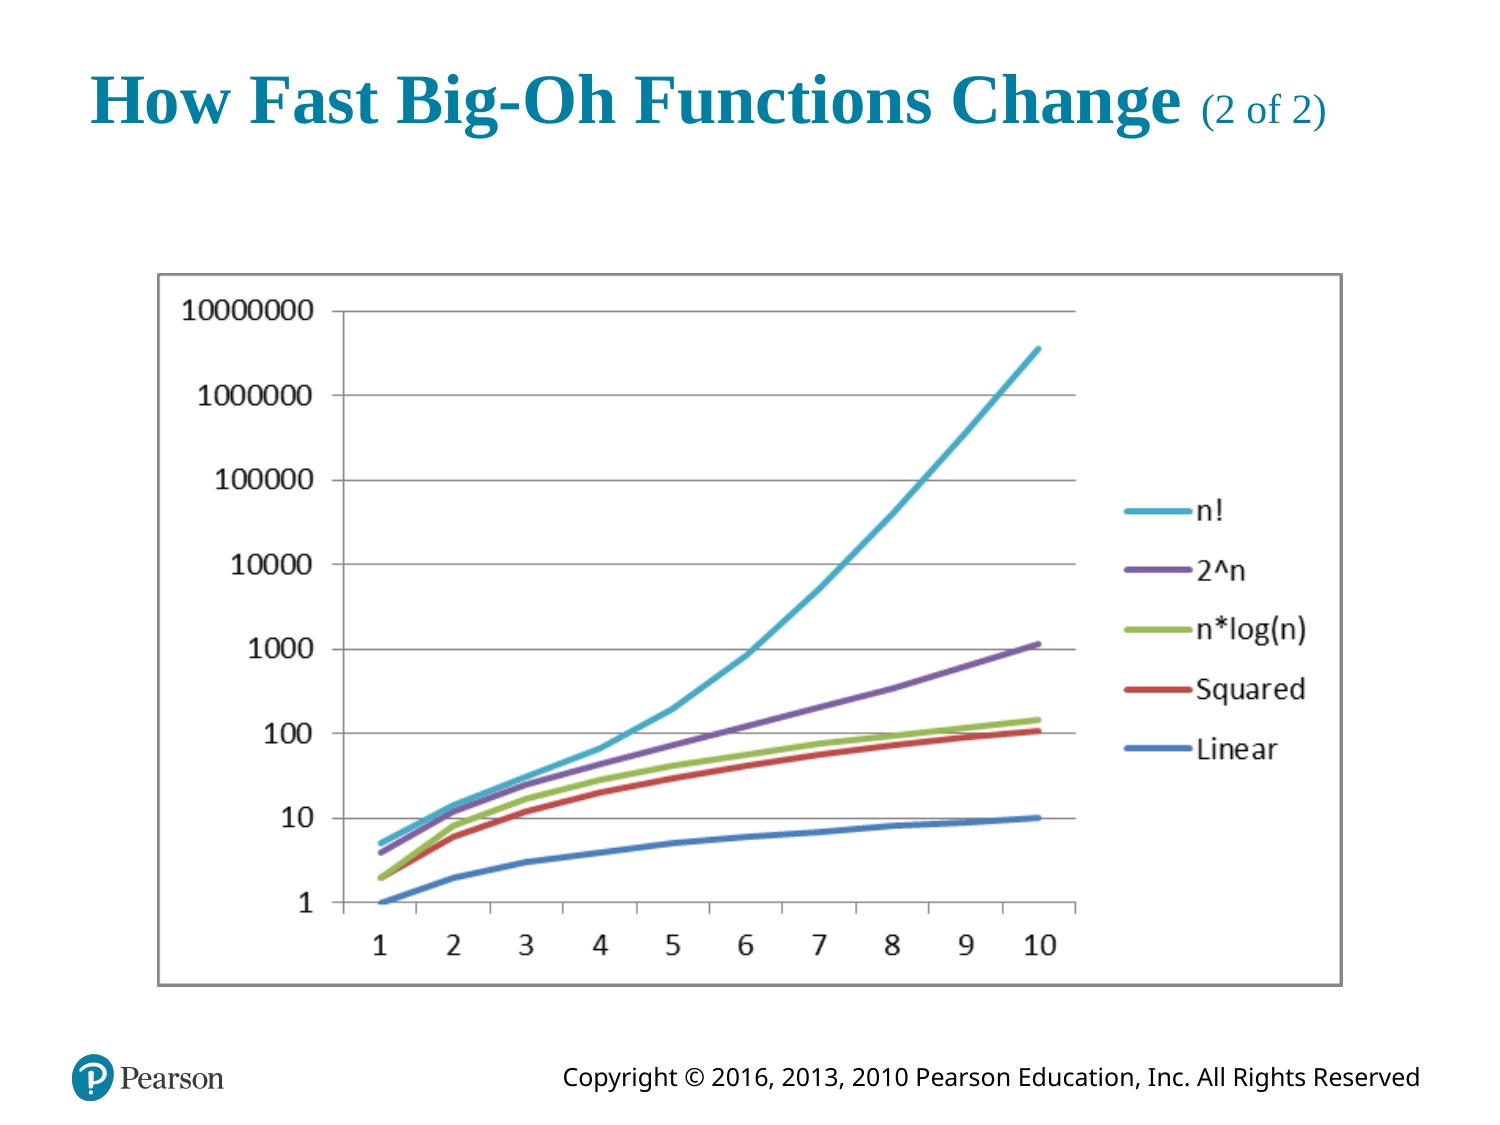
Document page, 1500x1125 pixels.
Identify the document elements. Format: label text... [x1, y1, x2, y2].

picture [72, 1087, 83, 1101]
picture [80, 1063, 106, 1088]
title How Fast Big-Oh Functions Change (2 of 2) [75, 37, 1425, 256]
picture [156, 273, 1344, 987]
picture [72, 1054, 88, 1070]
picture [98, 1054, 224, 1101]
